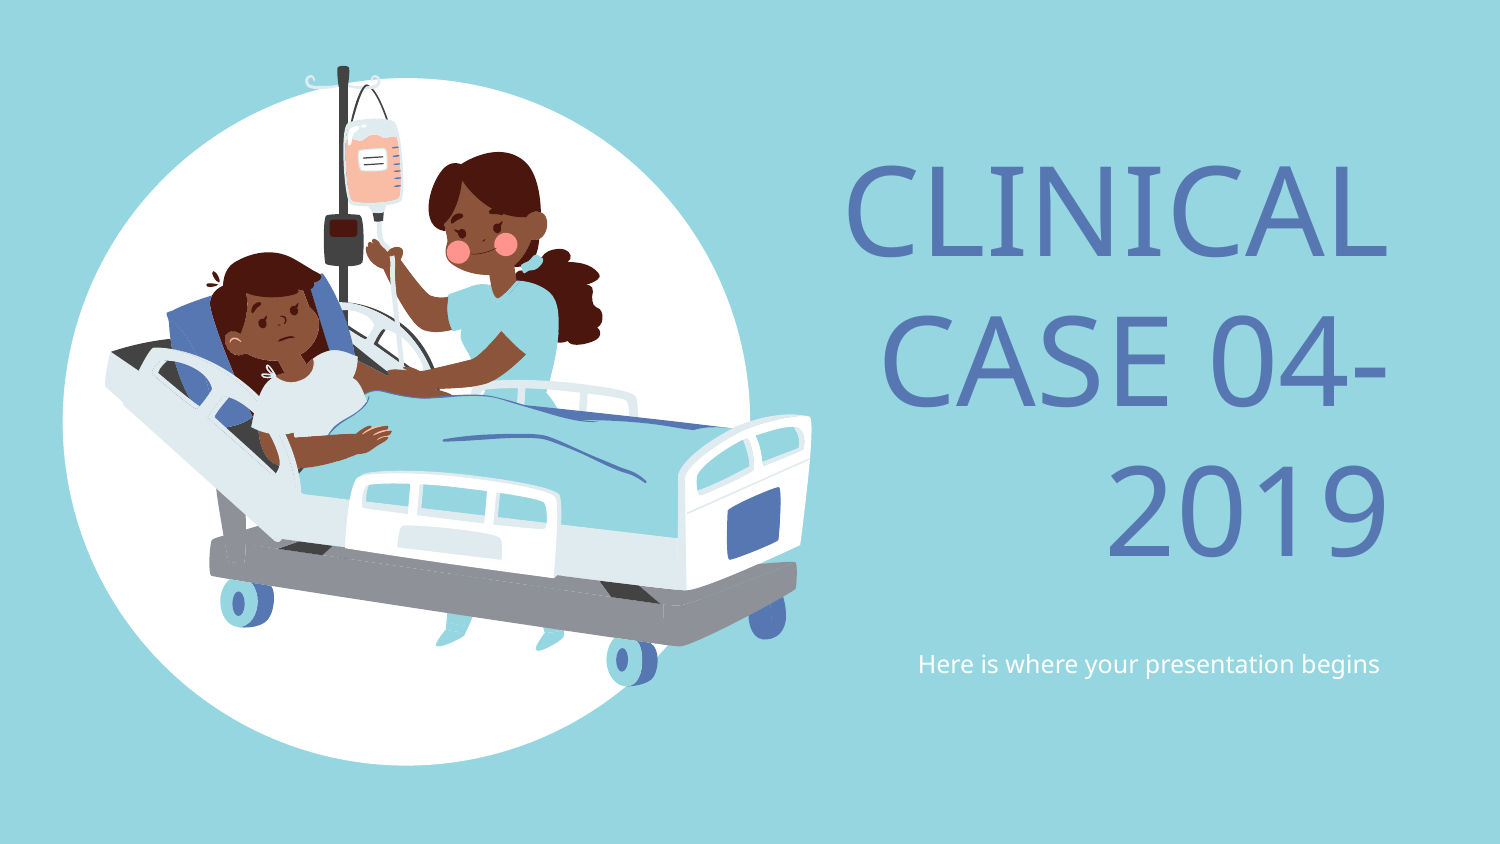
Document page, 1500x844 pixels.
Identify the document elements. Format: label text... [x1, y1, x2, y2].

title CLINICAL CASE 04-2019 [816, 304, 1406, 597]
subtitle Here is where your presentation begins [813, 597, 1396, 694]
text_box [62, 270, 98, 574]
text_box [103, 65, 813, 687]
text_box [199, 696, 614, 766]
